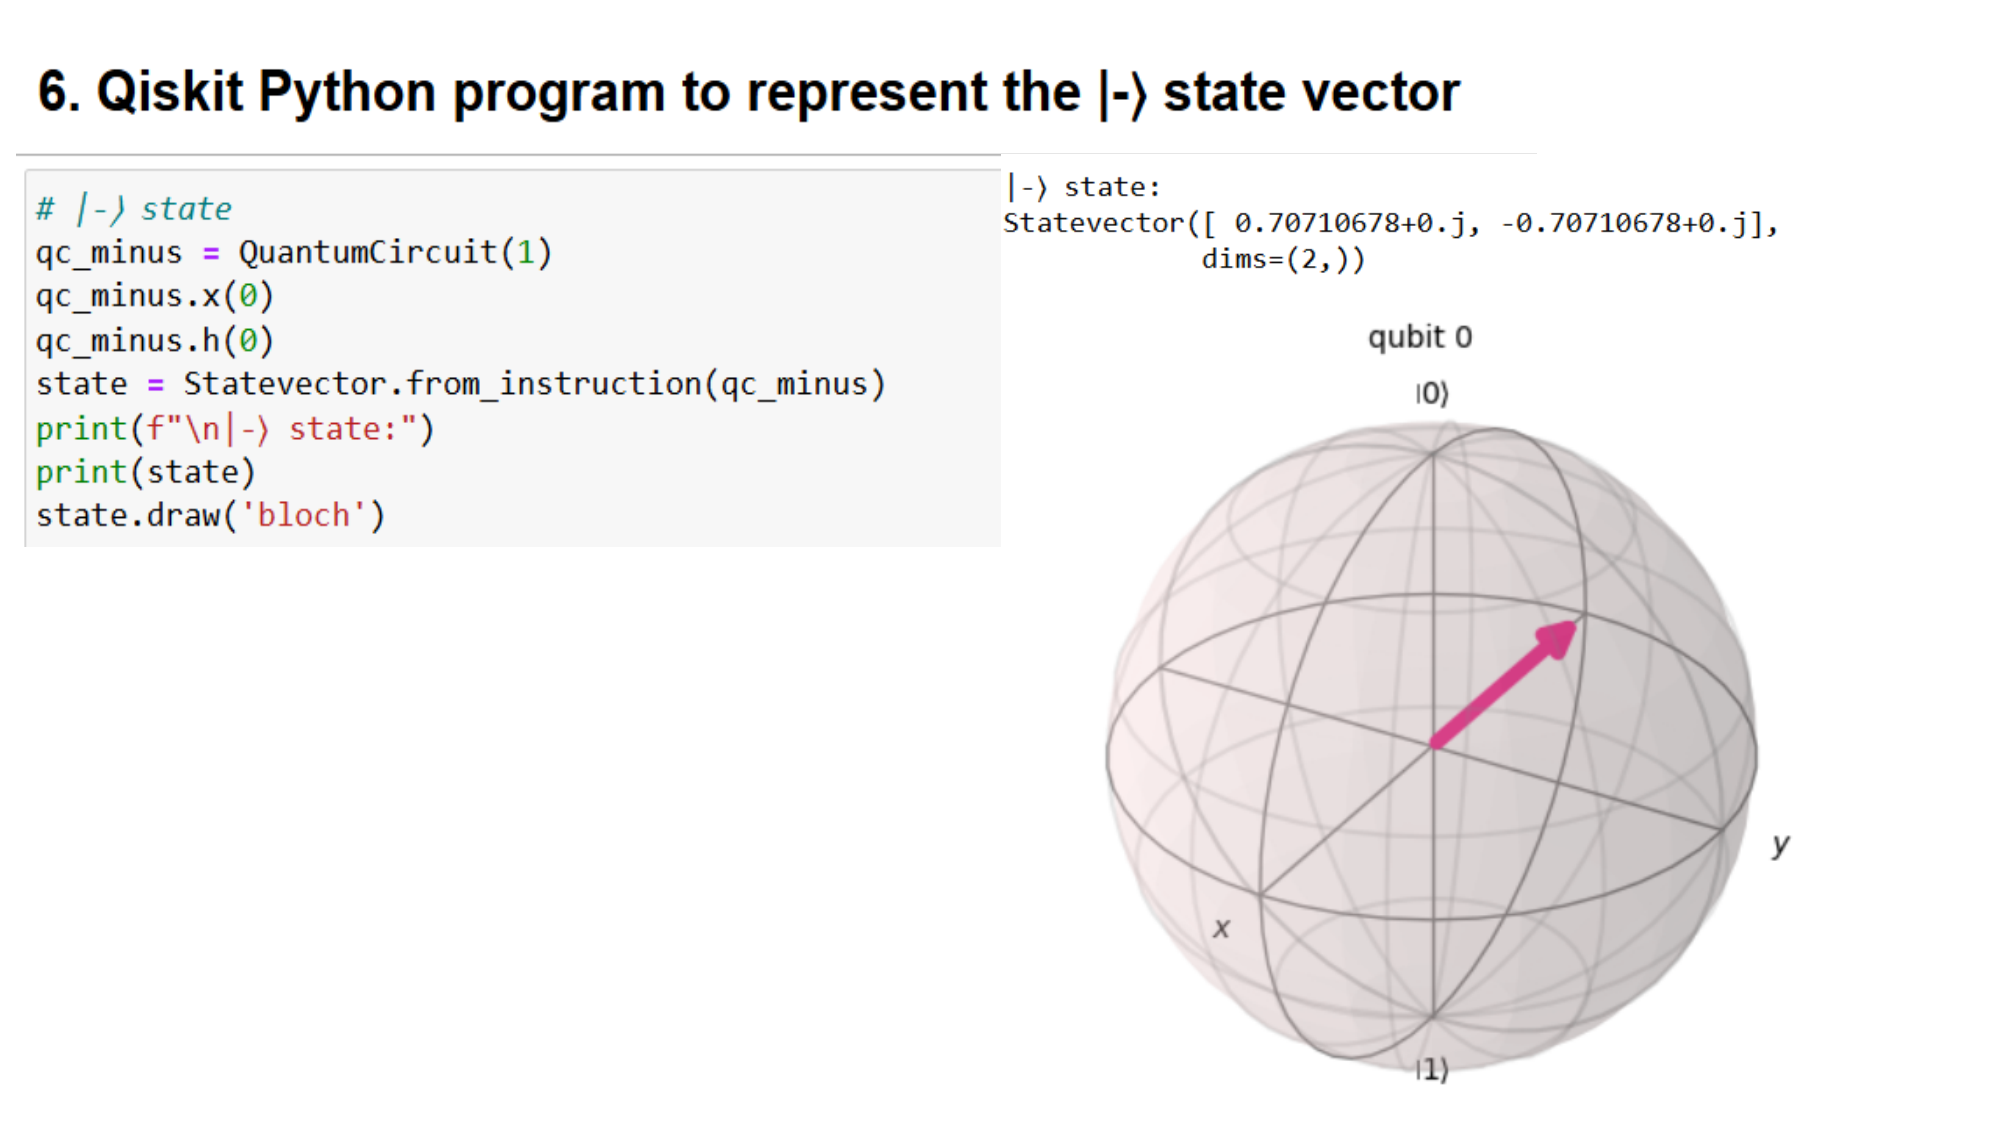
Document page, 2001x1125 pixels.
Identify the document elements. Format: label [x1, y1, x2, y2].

picture [16, 51, 1866, 1097]
